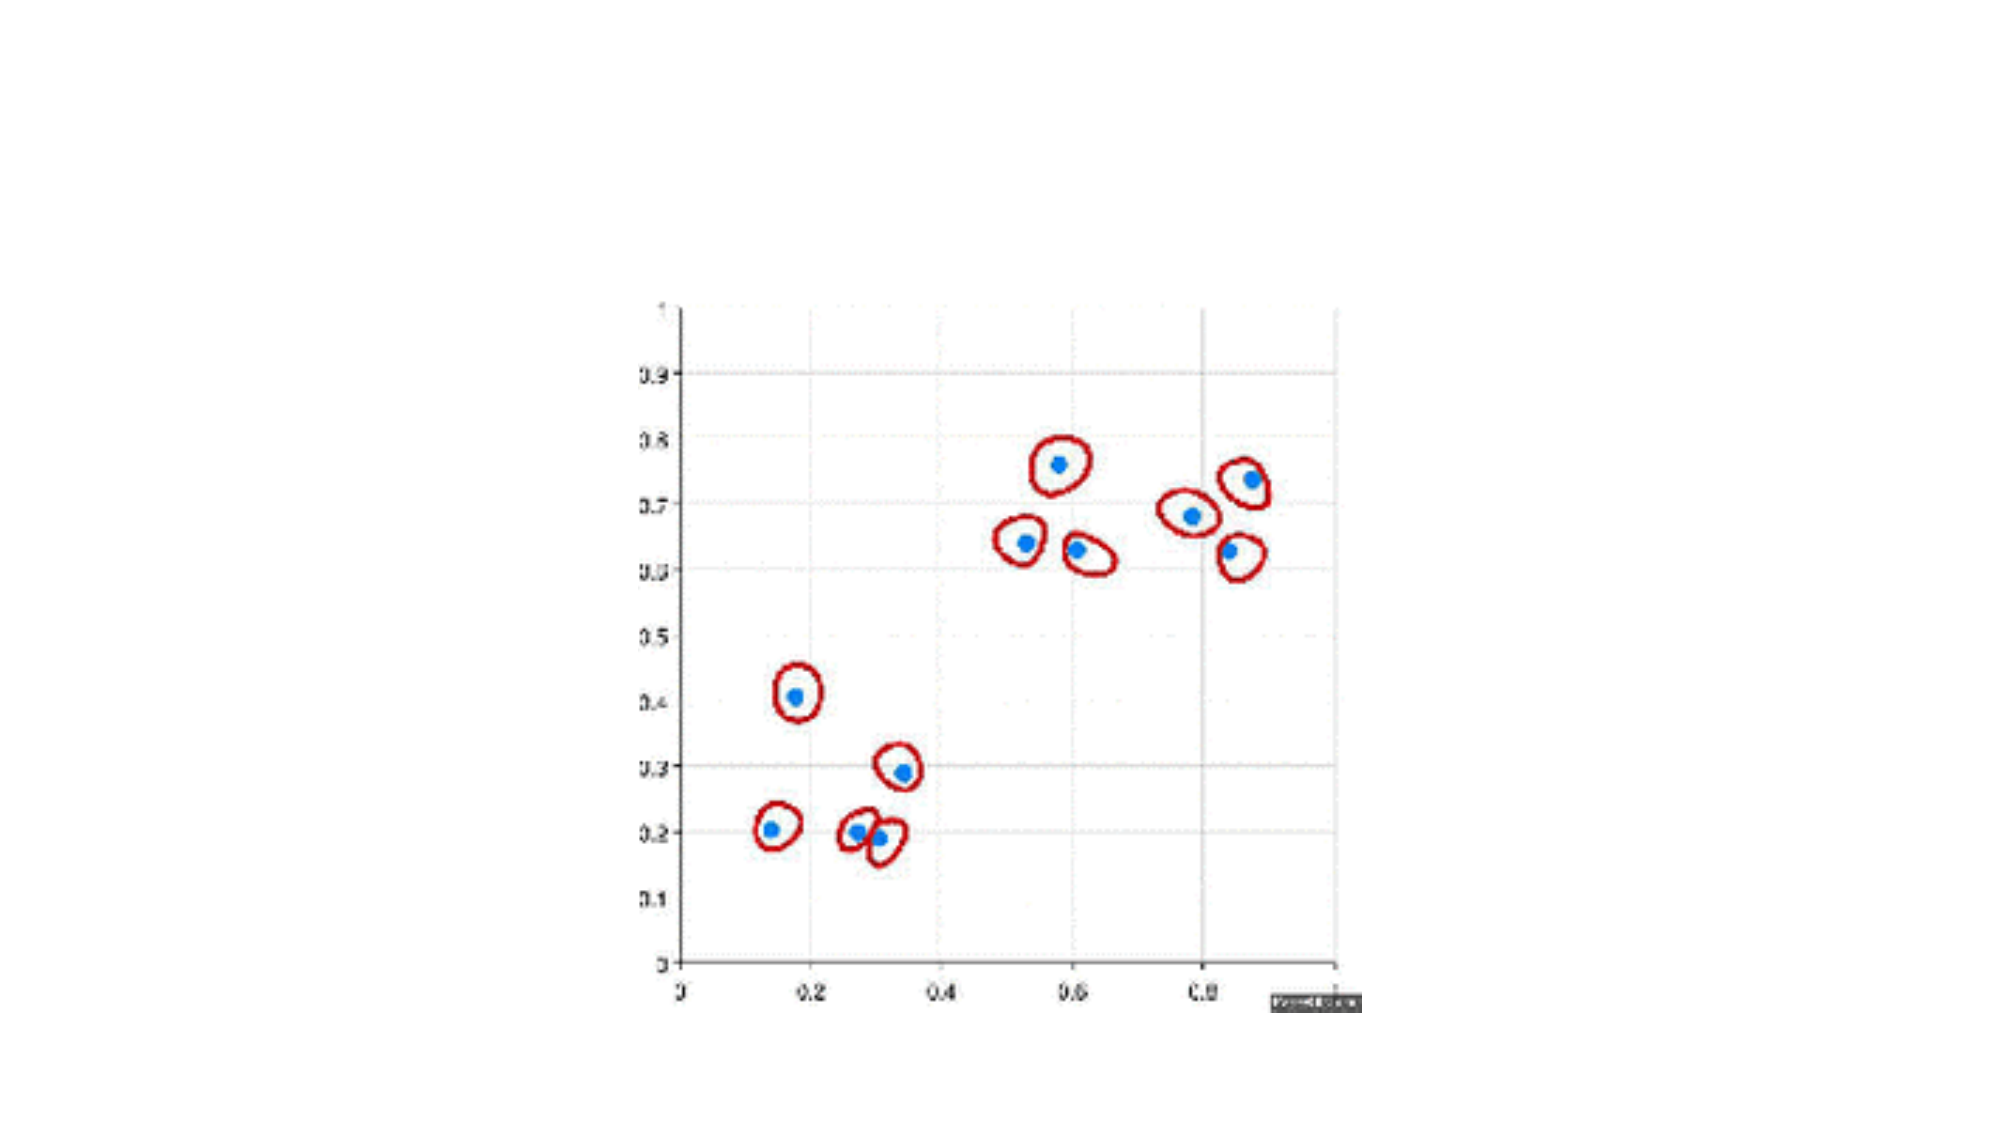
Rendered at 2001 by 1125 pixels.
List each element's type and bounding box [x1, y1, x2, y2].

list [637, 299, 1363, 1014]
